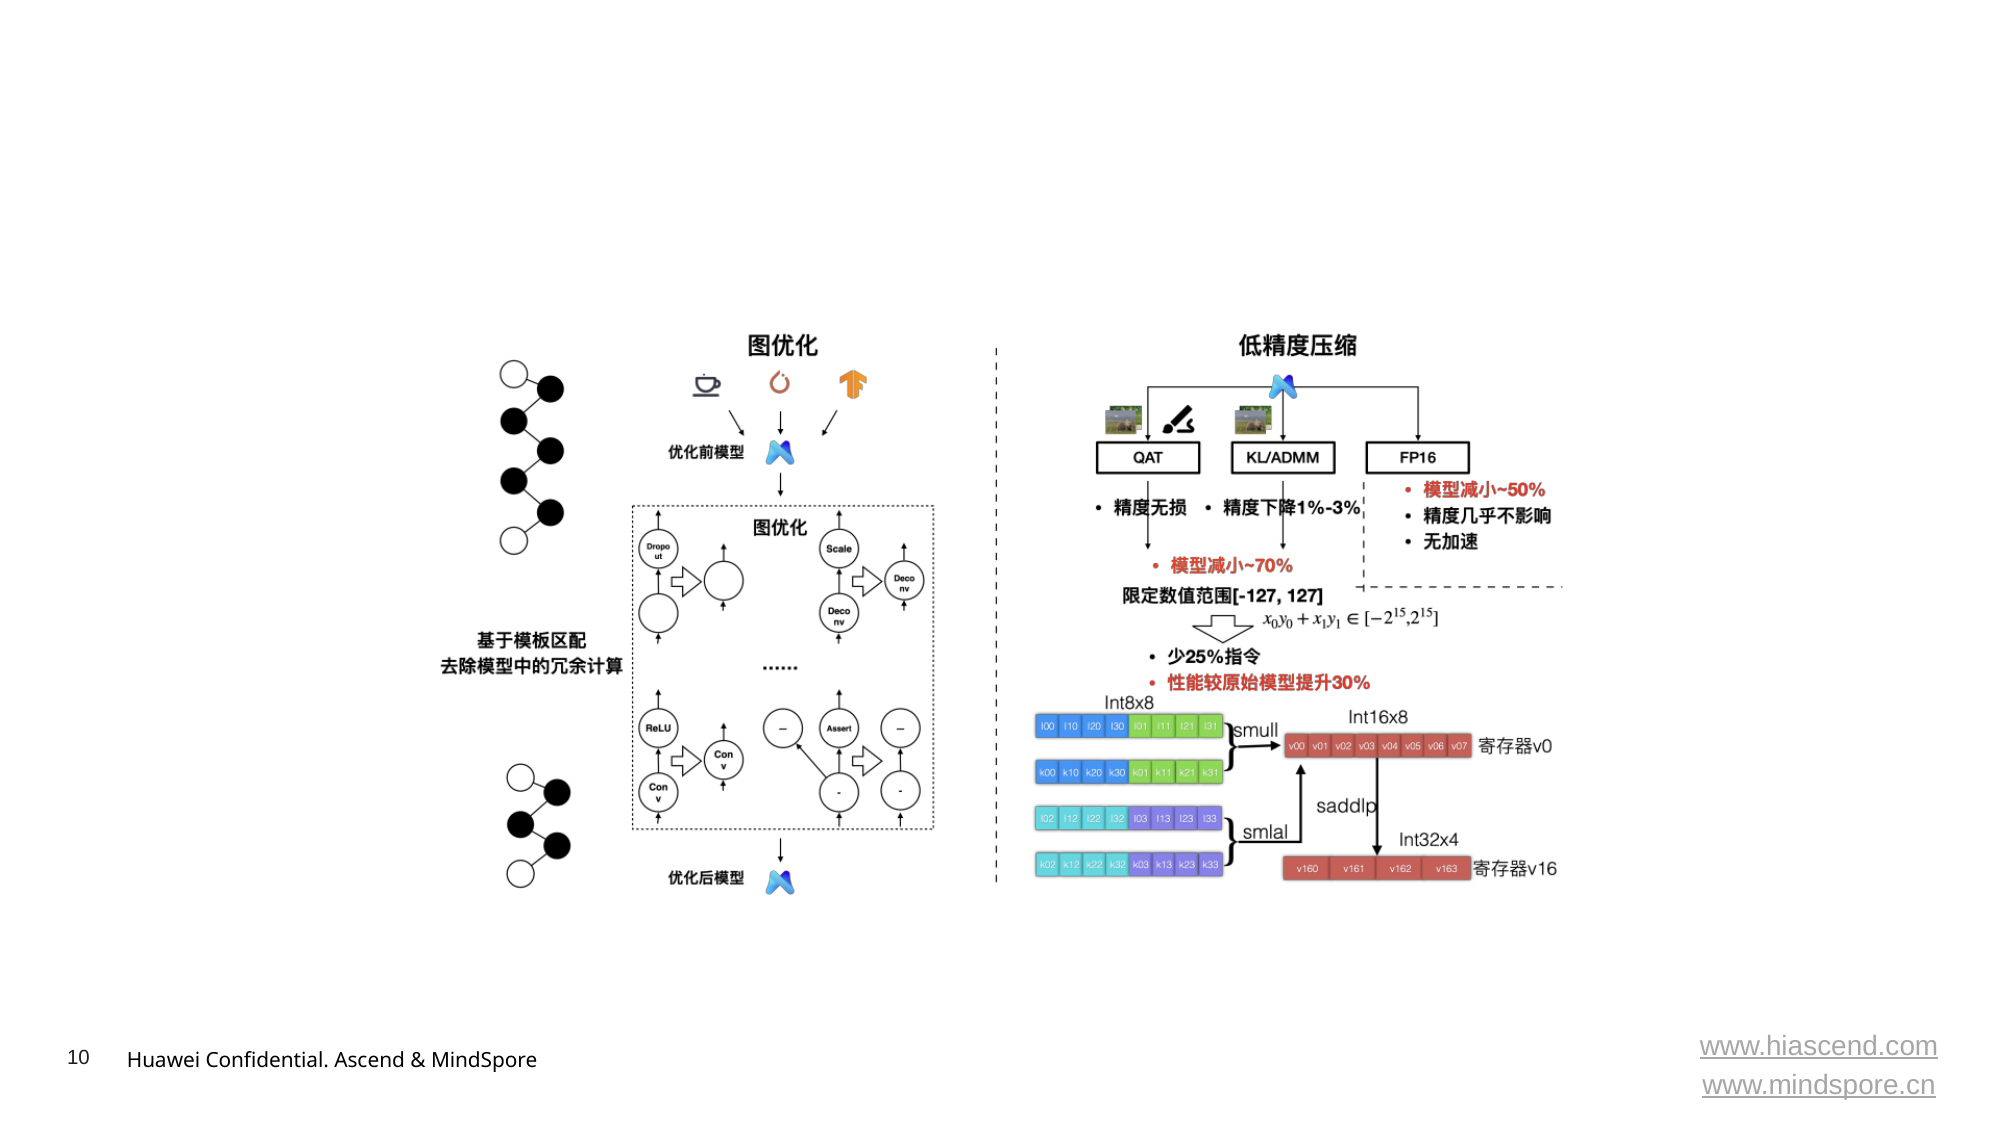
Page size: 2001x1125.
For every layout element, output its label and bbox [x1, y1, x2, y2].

picture [437, 325, 1564, 896]
